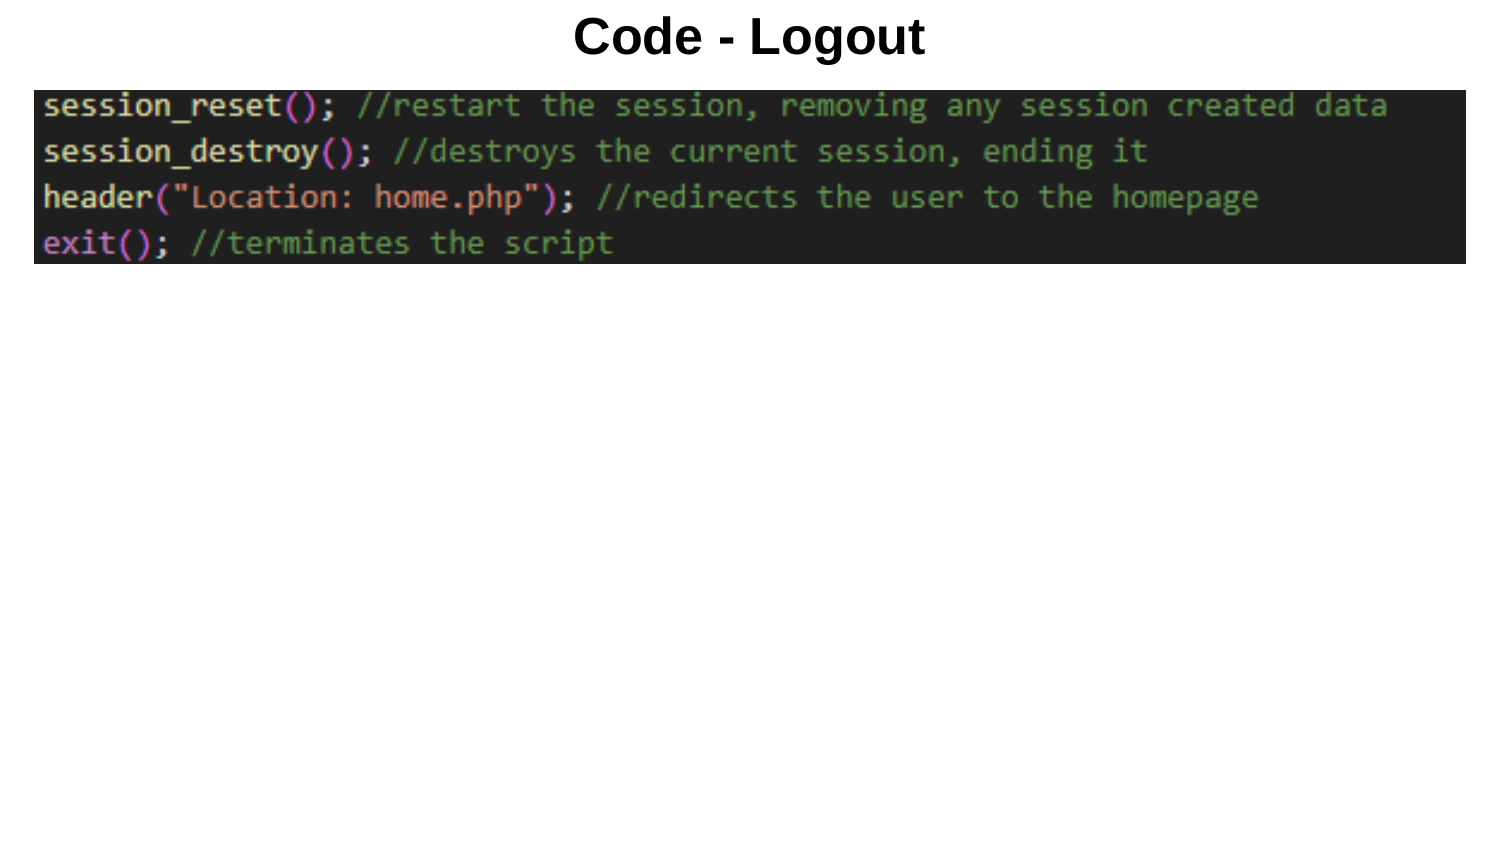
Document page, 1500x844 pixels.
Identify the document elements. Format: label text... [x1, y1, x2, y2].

title Code - Logout [298, 0, 1202, 68]
picture [33, 90, 1467, 264]
